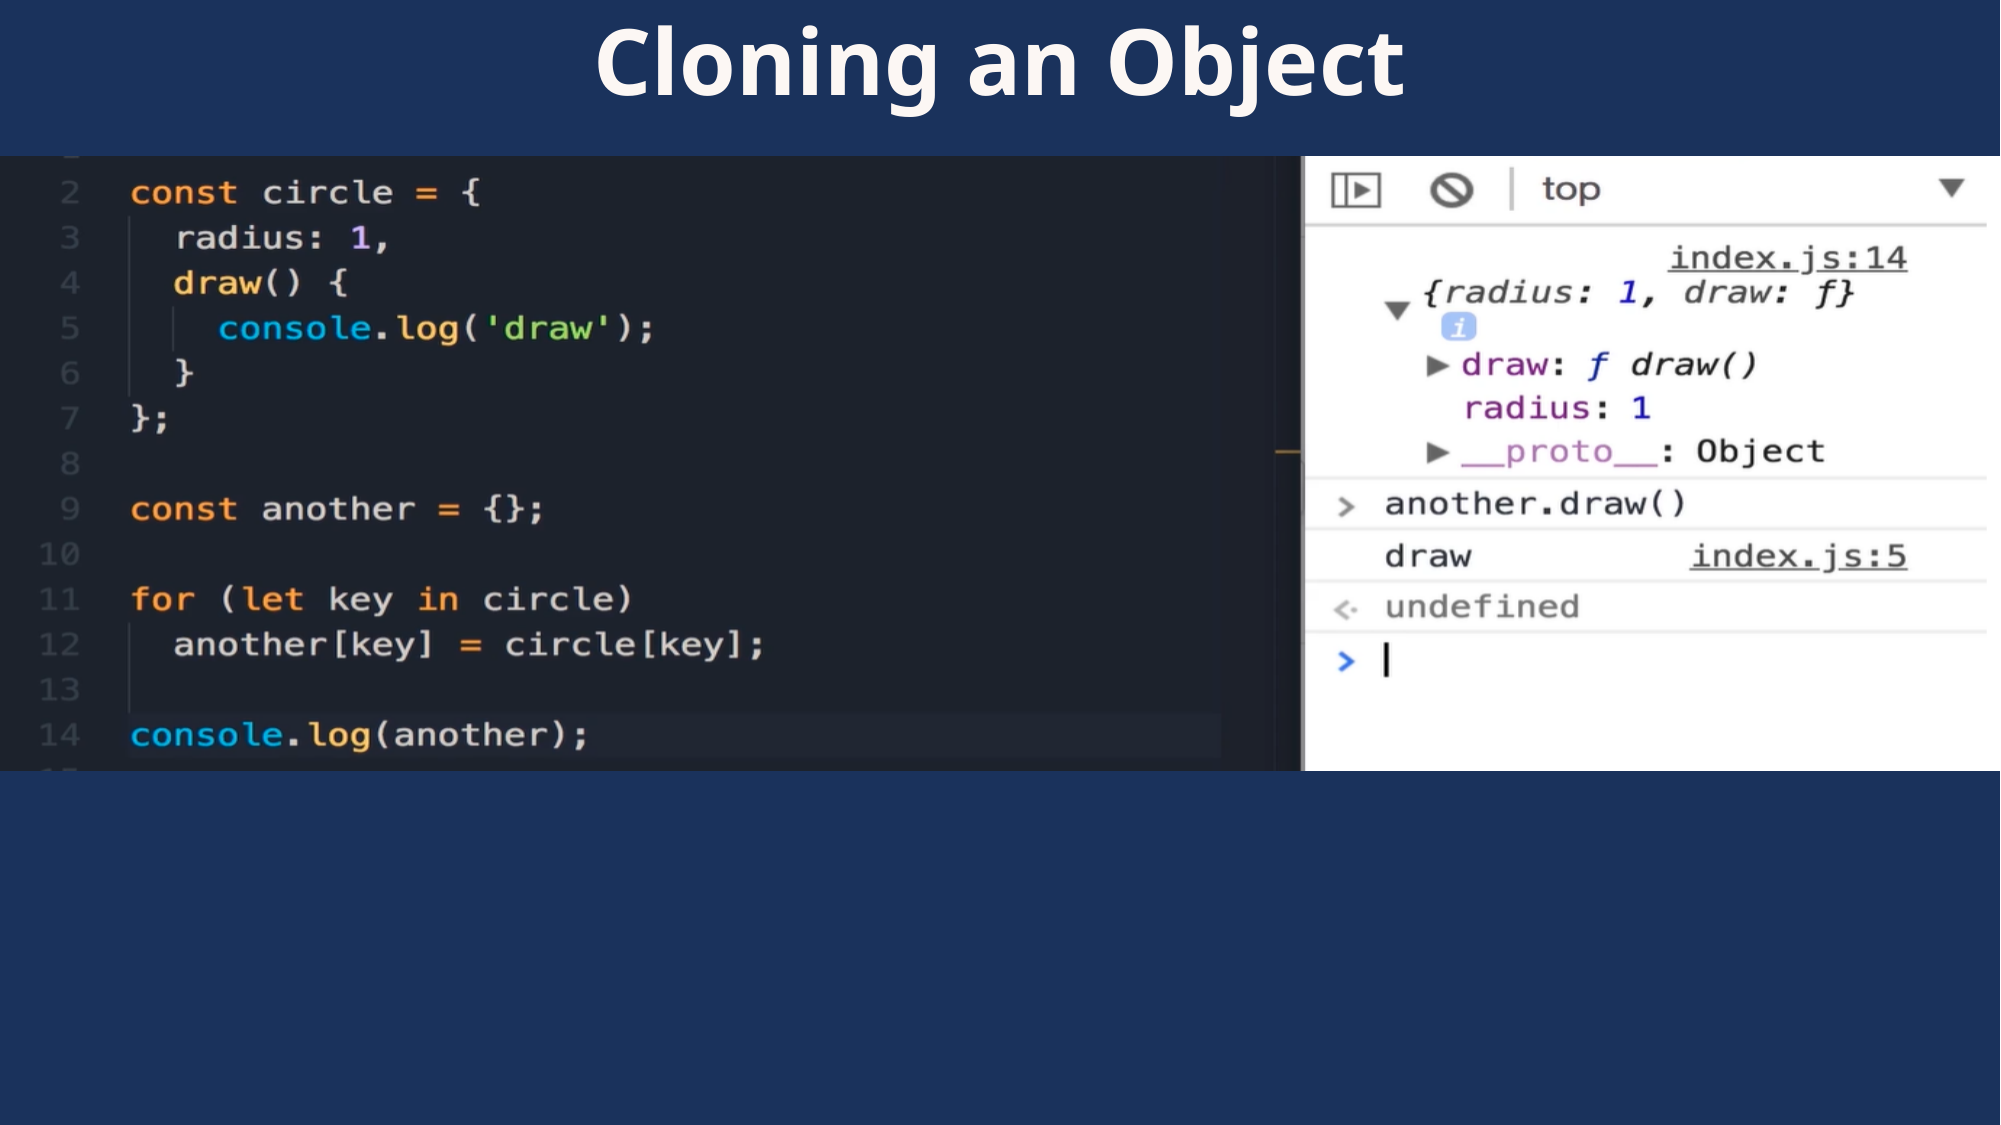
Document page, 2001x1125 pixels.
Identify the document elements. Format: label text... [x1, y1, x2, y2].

picture [0, 156, 2000, 771]
title Cloning an Object [137, 0, 1863, 132]
